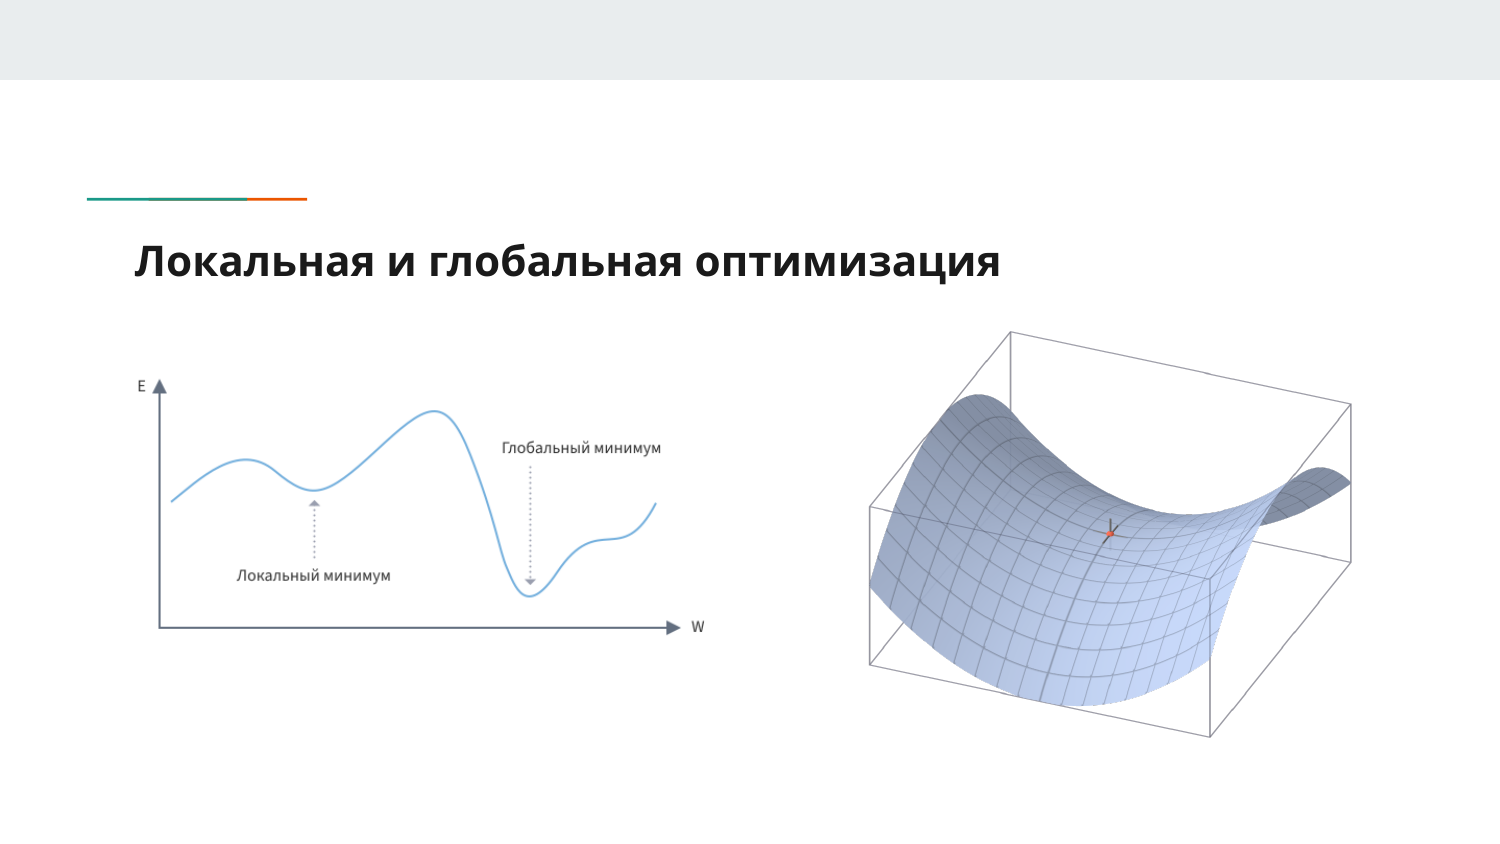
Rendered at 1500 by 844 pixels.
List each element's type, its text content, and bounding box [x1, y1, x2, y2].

picture [0, 337, 826, 677]
picture [863, 328, 1357, 739]
title Локальная и глобальная оптимизация [119, 216, 1381, 305]
